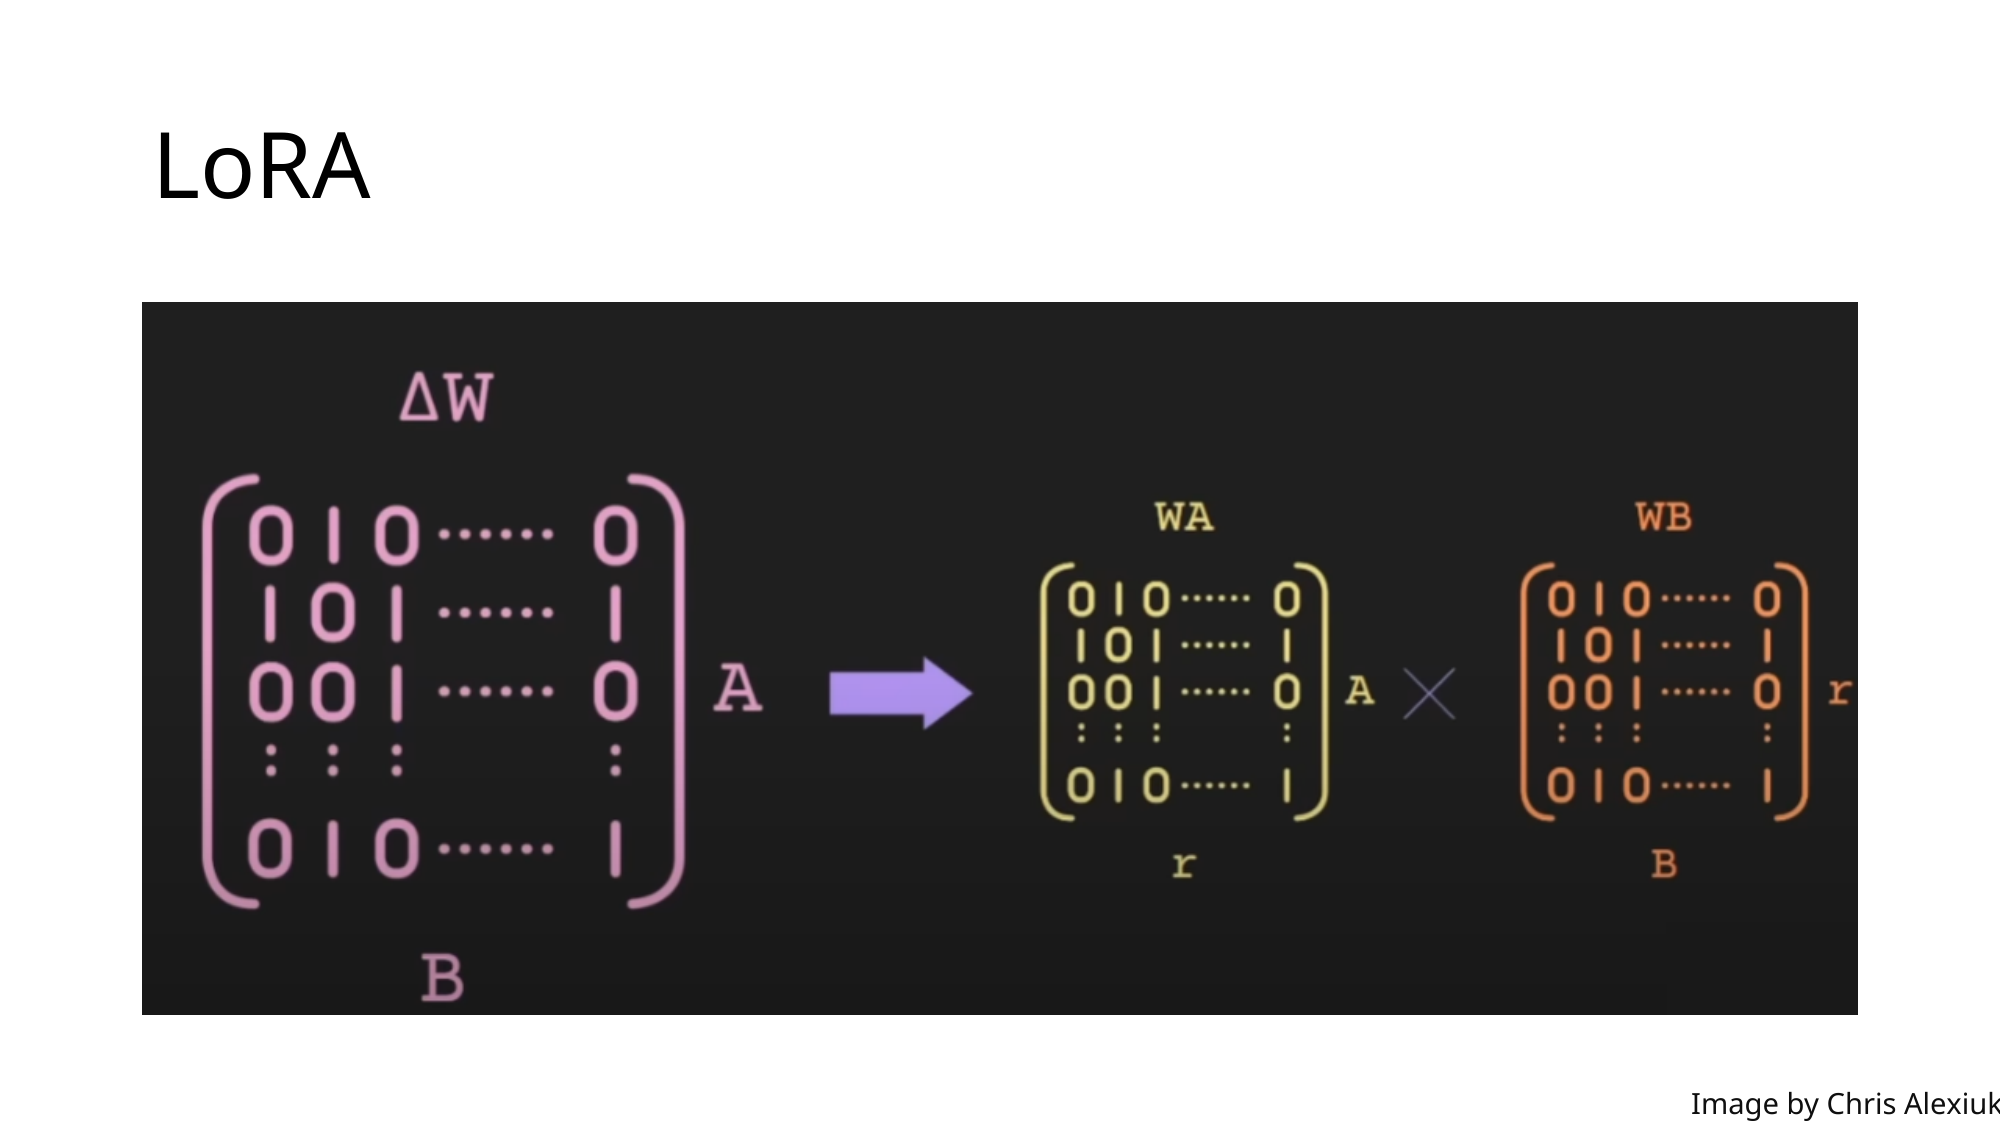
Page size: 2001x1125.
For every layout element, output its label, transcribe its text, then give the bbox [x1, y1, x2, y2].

title LoRA [137, 59, 1863, 278]
text_box Image by Chris Alexiuk [1676, 1077, 2000, 1125]
picture [142, 302, 1858, 1016]
